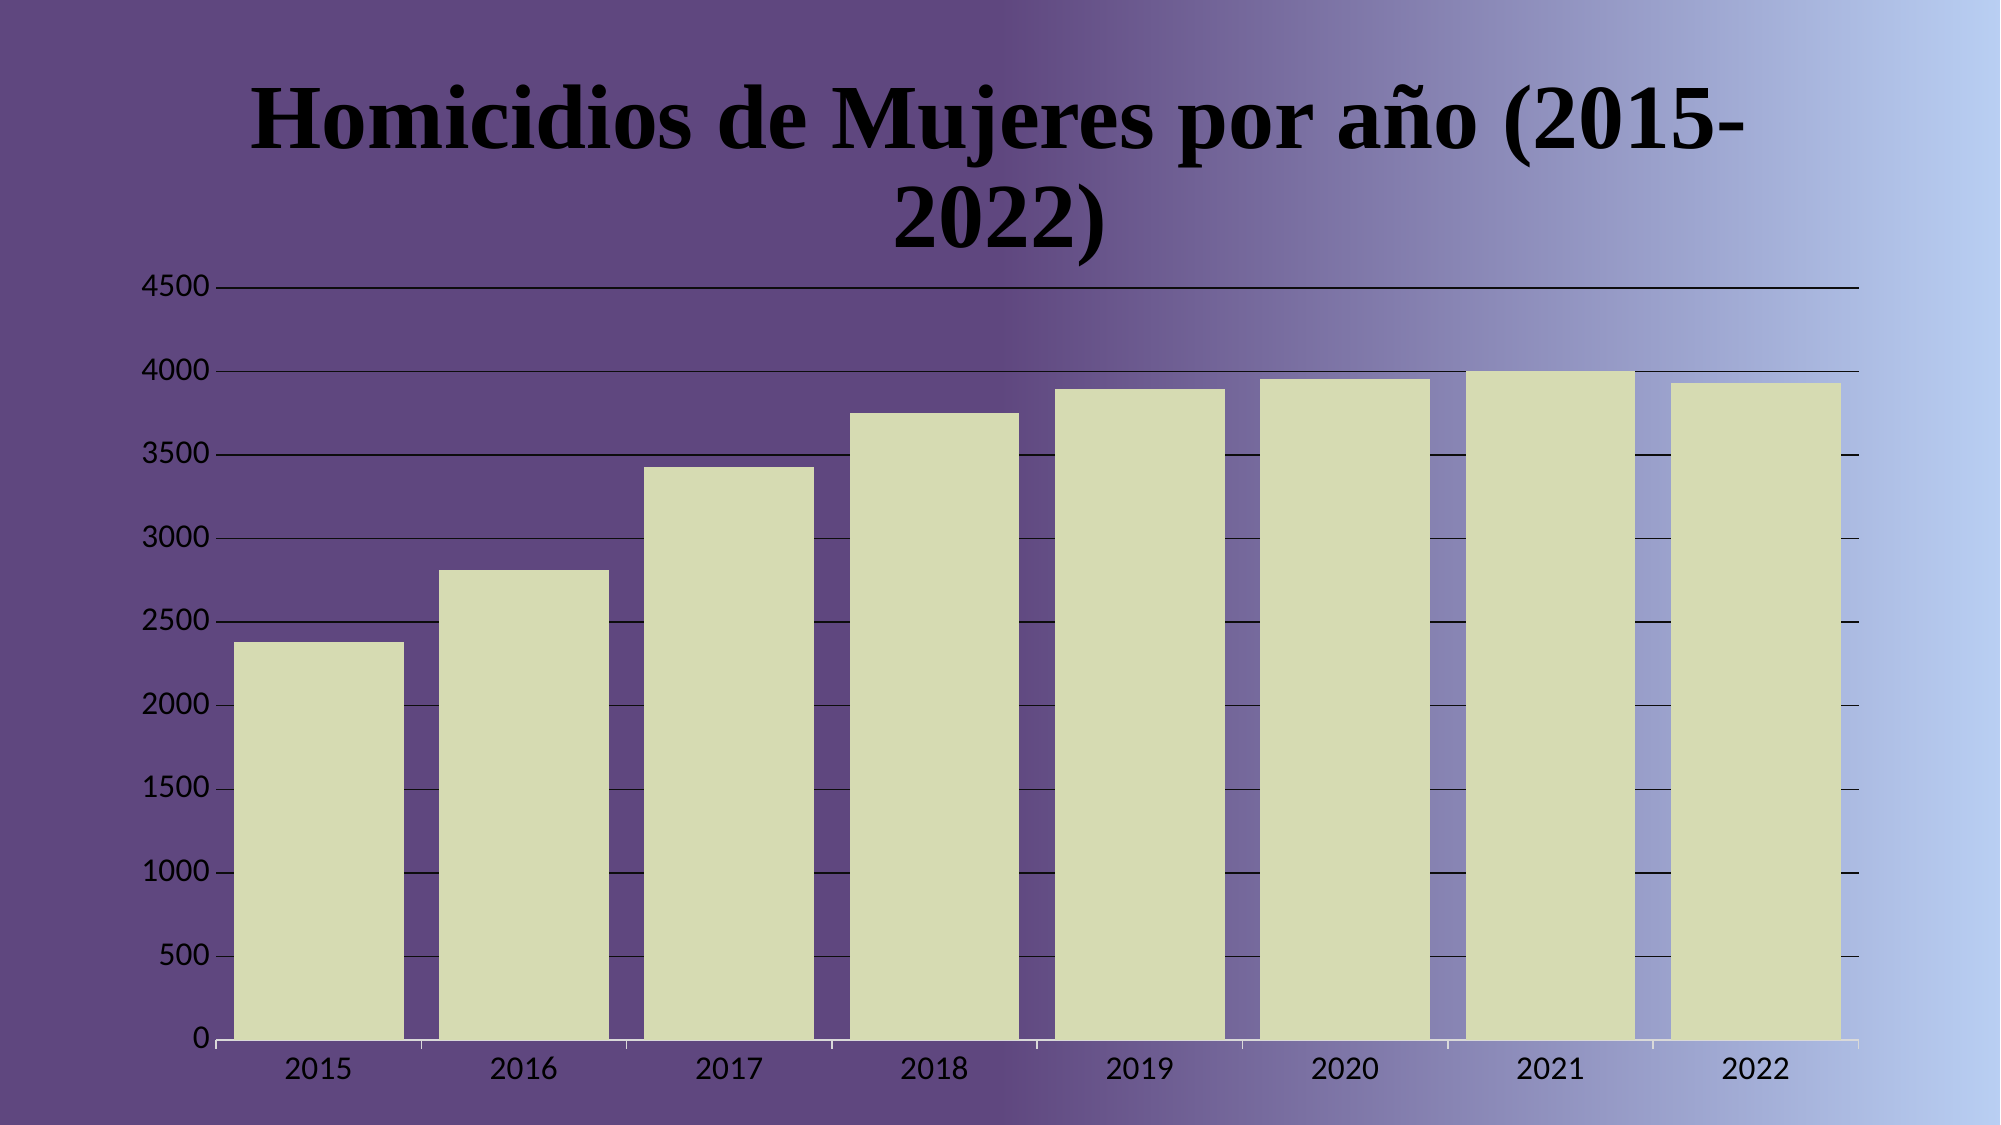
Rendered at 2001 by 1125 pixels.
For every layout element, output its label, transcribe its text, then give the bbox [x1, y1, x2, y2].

chart [105, 254, 1895, 1105]
title Homicidios de Mujeres por año (2015-2022) [137, 59, 1863, 254]
